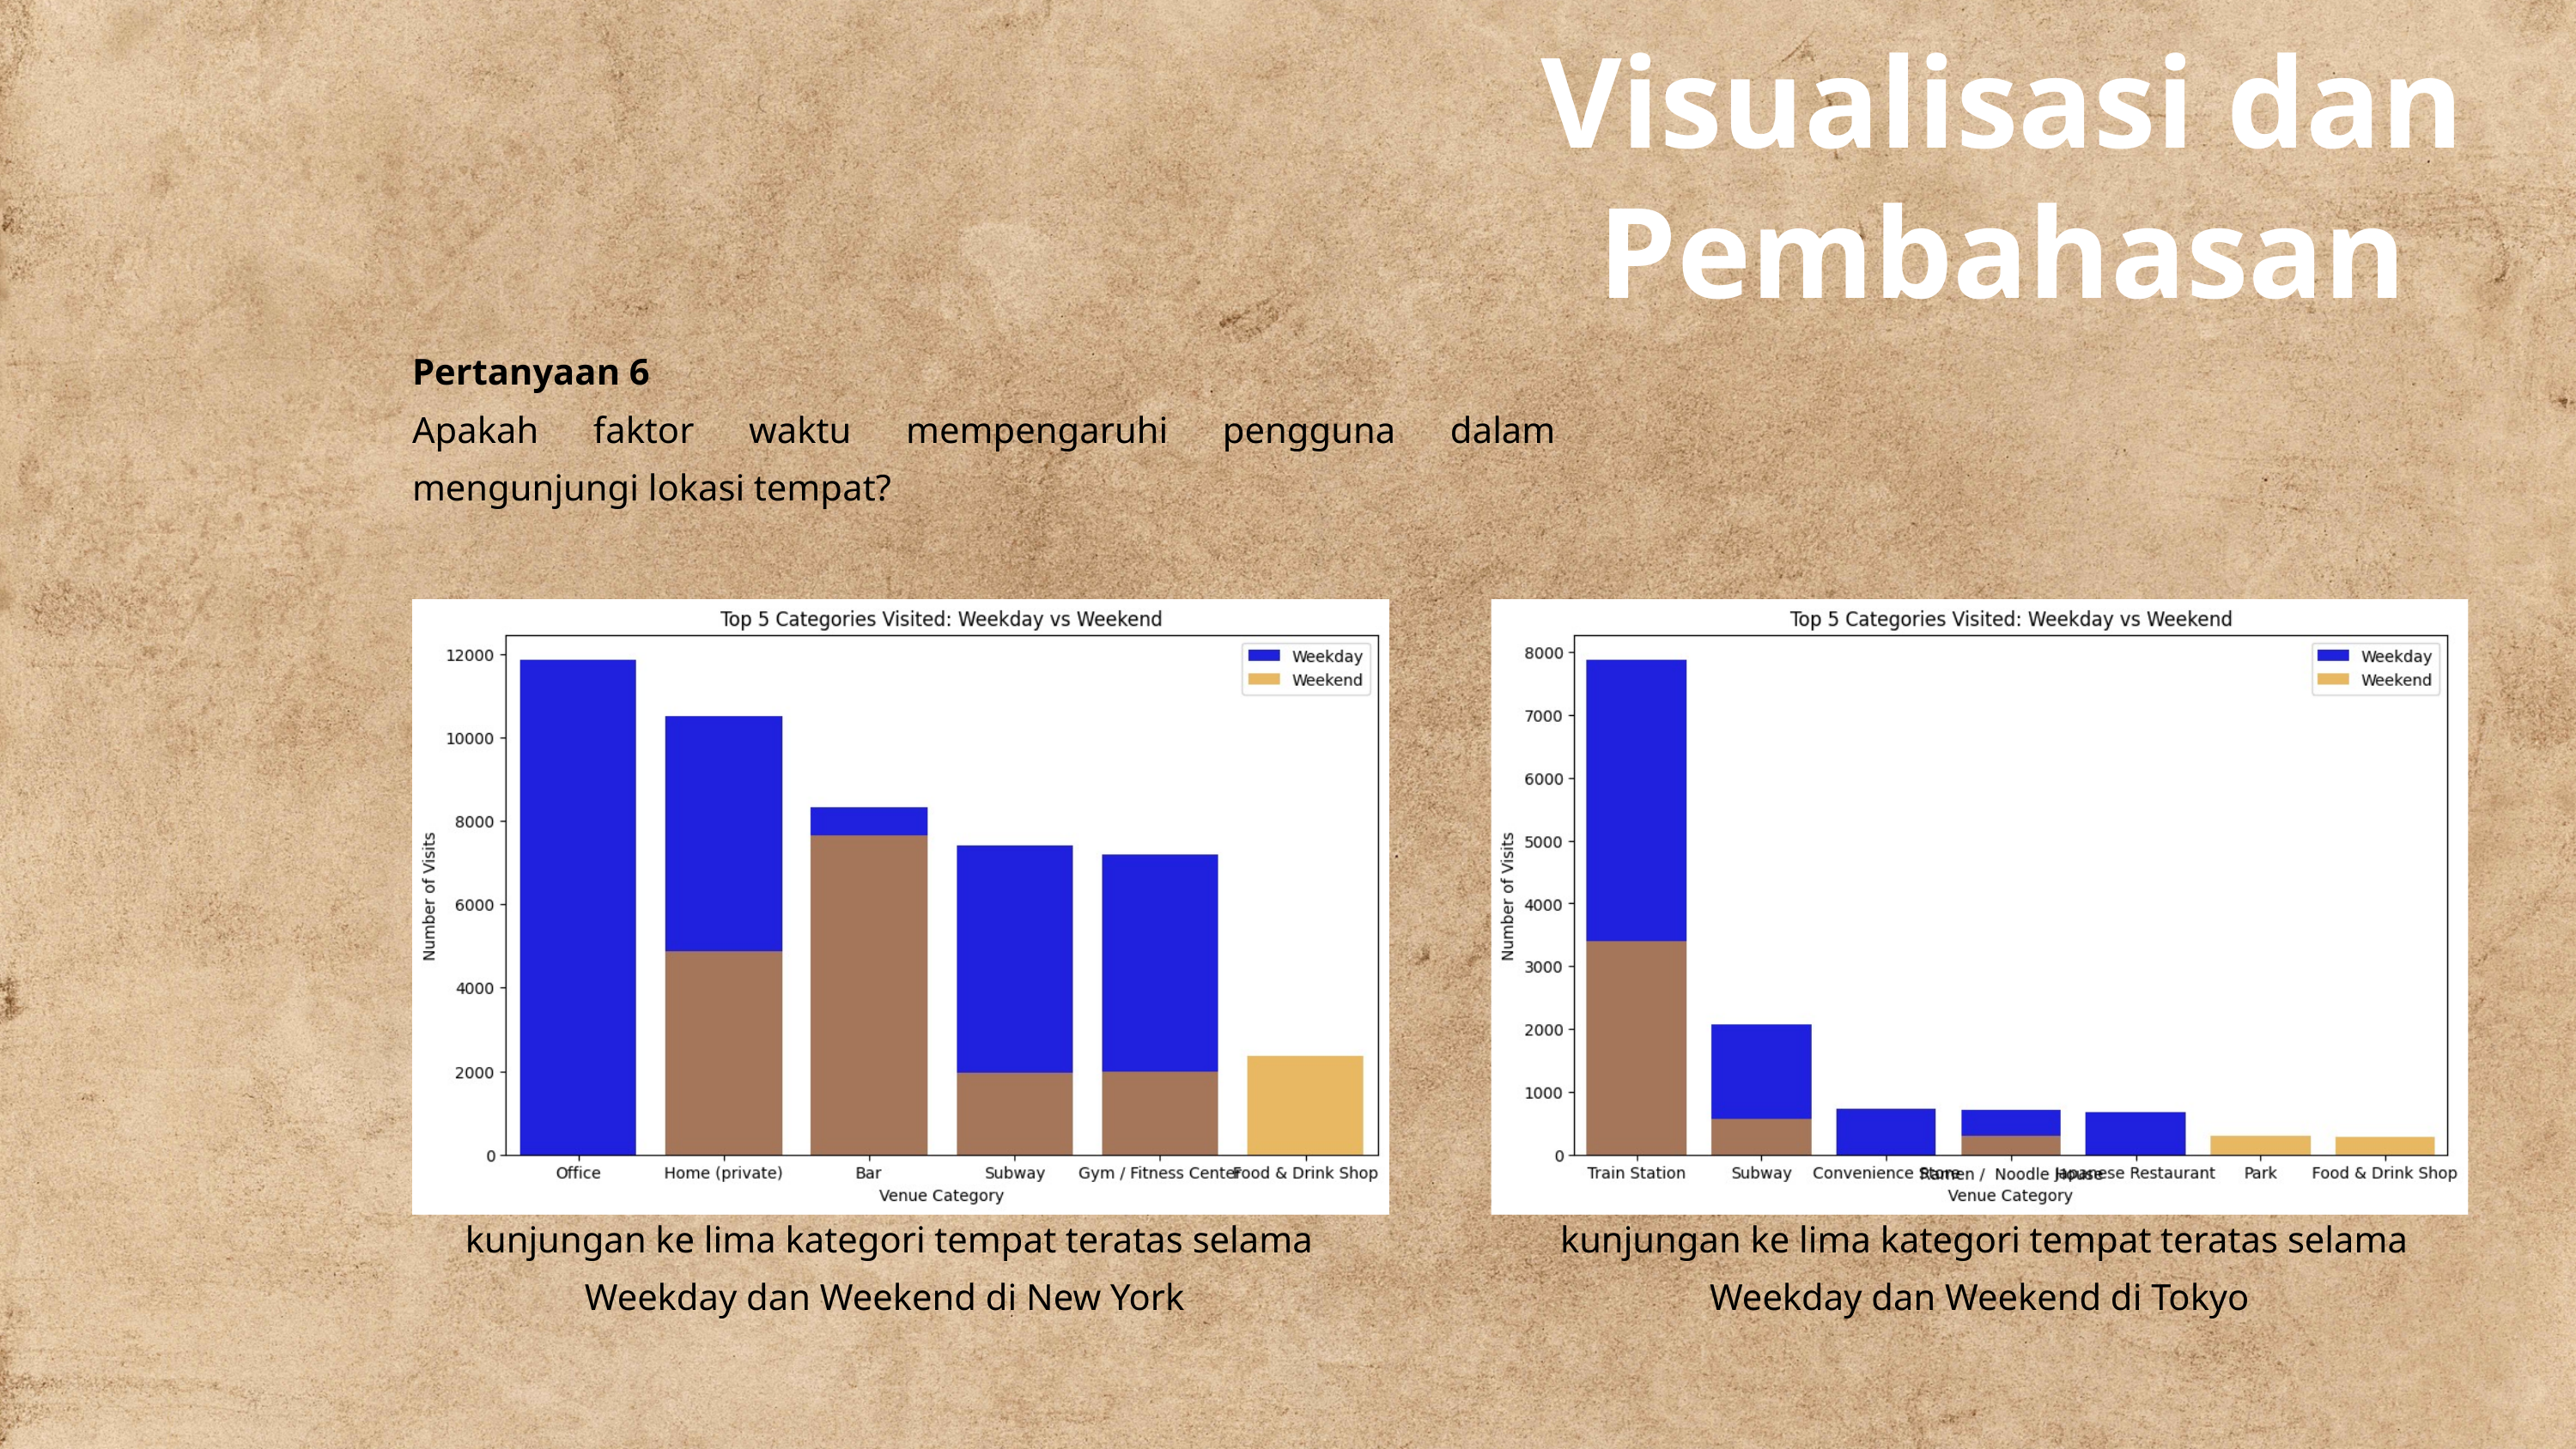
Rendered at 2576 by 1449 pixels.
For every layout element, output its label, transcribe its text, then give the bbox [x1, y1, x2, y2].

text_box Pertanyaan 6 Apakah faktor waktu mempengaruhi pengguna dalam mengunjungi lokasi tempat? [412, 335, 1556, 508]
text_box Visualisasi dan Pembahasan [1491, 22, 2514, 324]
text_box [0, 0, 2576, 1449]
text_box kunjungan ke lima kategori tempat teratas selama Weekday dan Weekend di New York [412, 1202, 1358, 1319]
text_box kunjungan ke lima kategori tempat teratas selama Weekday dan Weekend di Tokyo [1507, 1202, 2452, 1319]
text_box [1491, 599, 2469, 1216]
text_box [412, 599, 1389, 1216]
